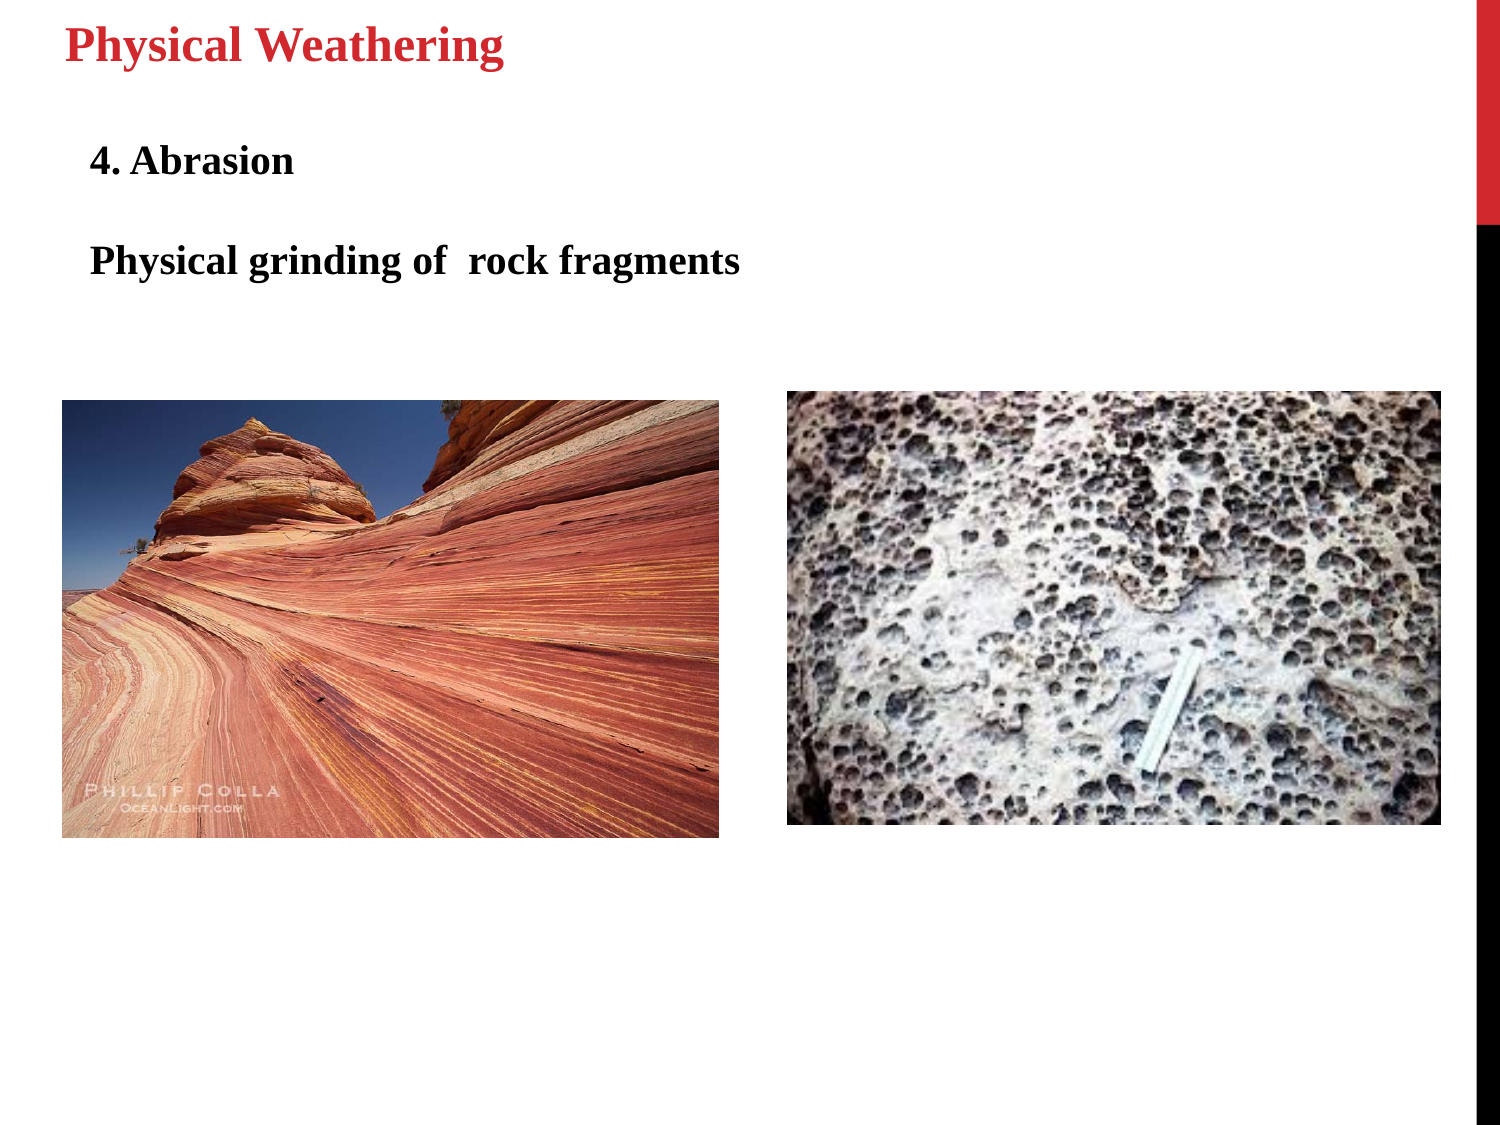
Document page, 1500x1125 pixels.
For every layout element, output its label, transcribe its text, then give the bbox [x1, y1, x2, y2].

picture [786, 391, 1442, 826]
picture [61, 400, 719, 838]
text_box 4. Abrasion Physical grinding of rock fragments [74, 125, 1350, 290]
text_box Physical Weathering [50, 24, 625, 118]
